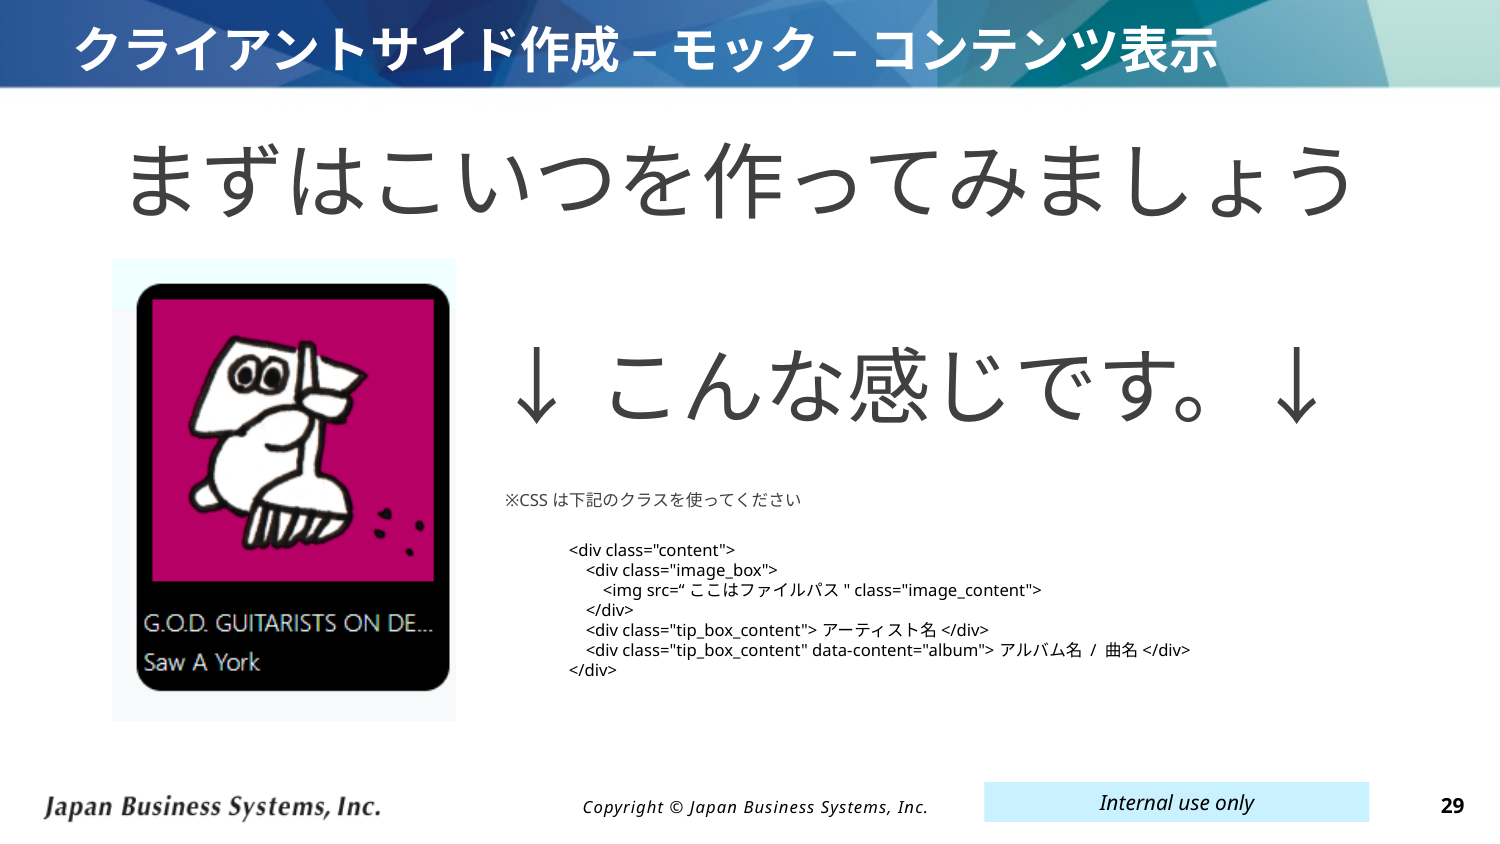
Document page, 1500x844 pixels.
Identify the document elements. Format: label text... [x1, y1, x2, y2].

title クライアントサイド作成 – モック – コンテンツ表示 [57, 10, 1441, 79]
text_box ↓こんな感じです。↓ [480, 327, 1394, 422]
list まずはこいつを作ってみましょう [103, 121, 1394, 217]
text_box ※CSSは下記のクラスを使ってください [490, 482, 967, 514]
picture [0, 0, 1500, 844]
text_box <div class="content"> <div class="image_box"> <img src=“ここはファイルパス" class="image_content"> </div> <div class="tip_box_content">アーティスト名</div> <div class="tip_box_content" data-content="album">アルバム名 / 曲名</div> </div> [554, 532, 1275, 708]
